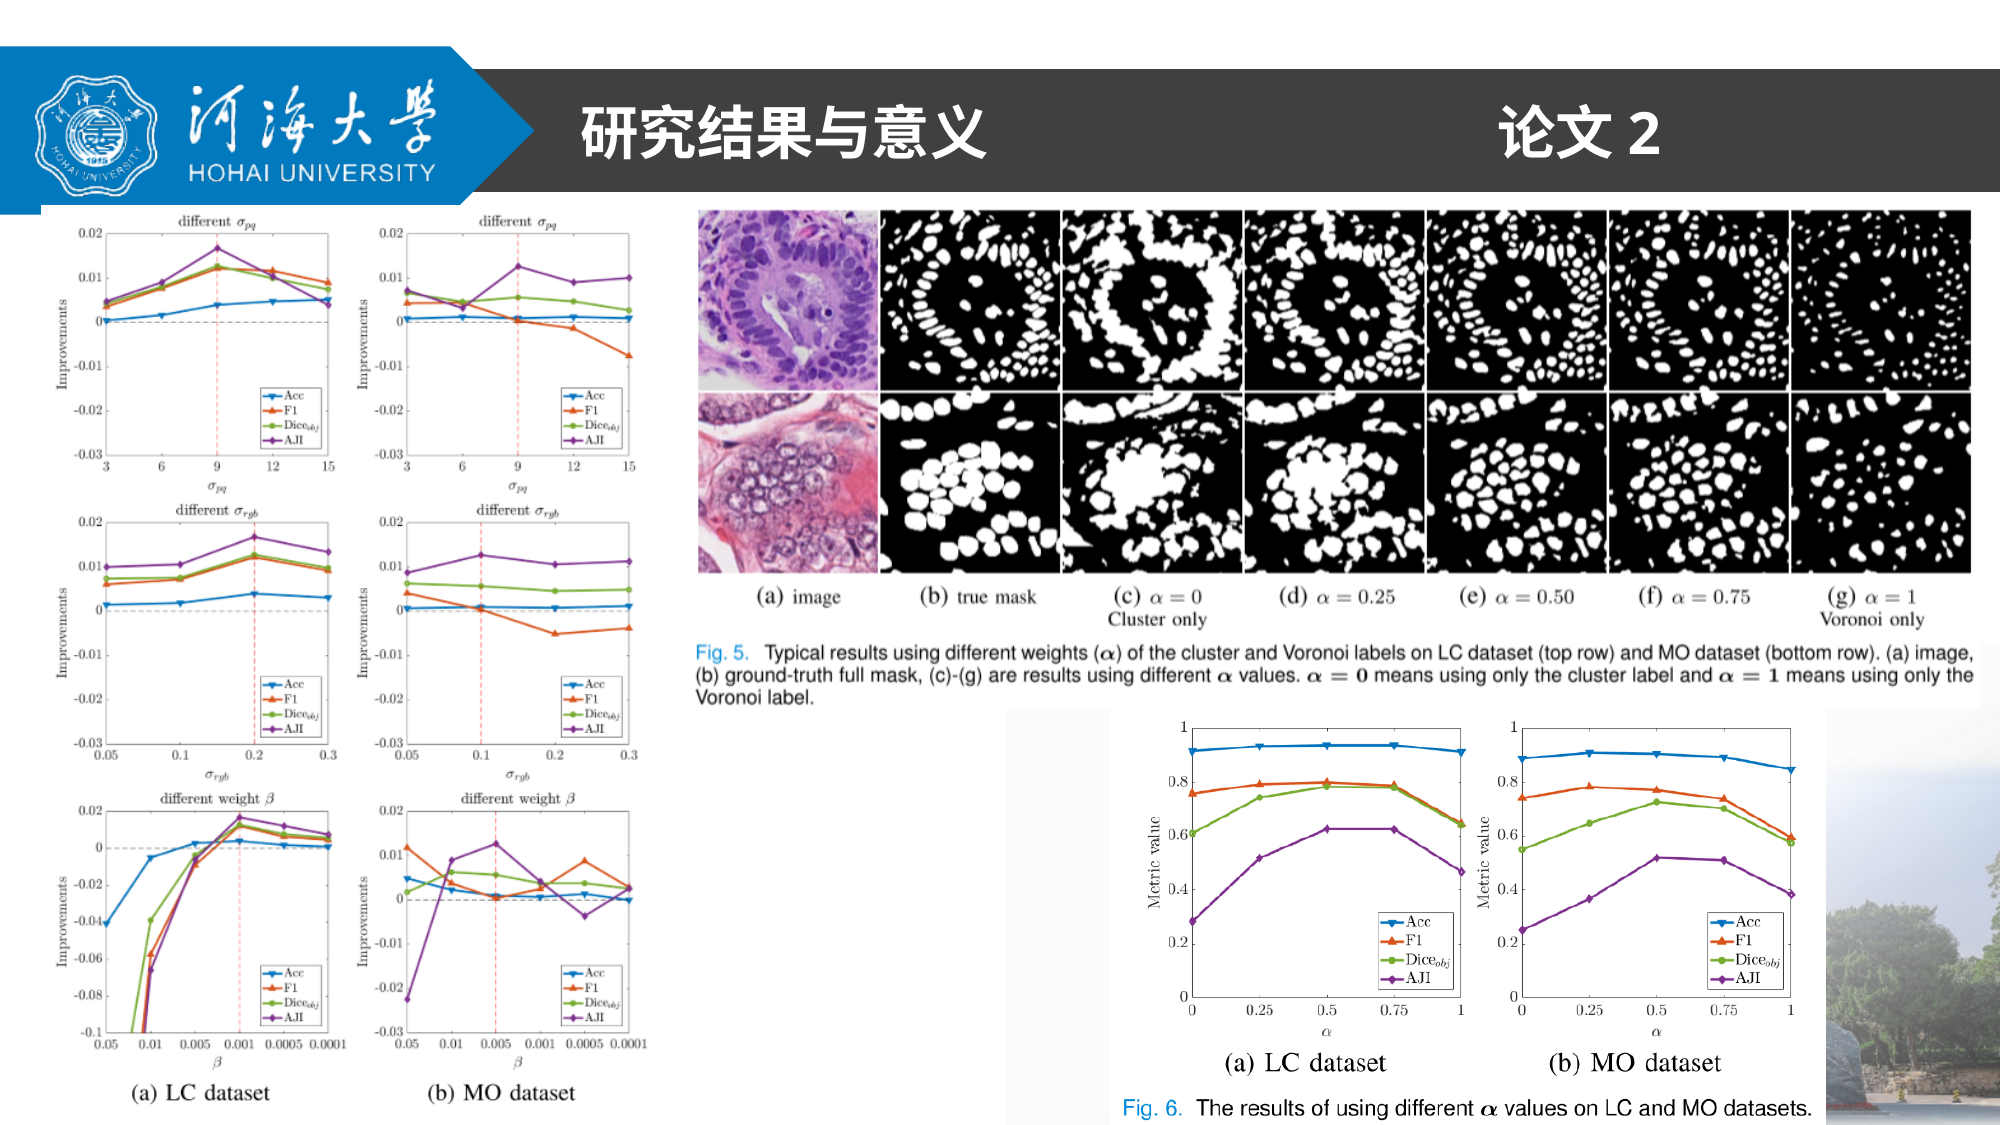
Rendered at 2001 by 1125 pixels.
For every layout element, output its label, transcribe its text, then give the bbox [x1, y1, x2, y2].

picture [41, 205, 662, 1109]
list 研究结果与意义 [565, 91, 1656, 181]
text_box 论文2 [1482, 88, 1710, 174]
picture [678, 196, 2000, 1125]
